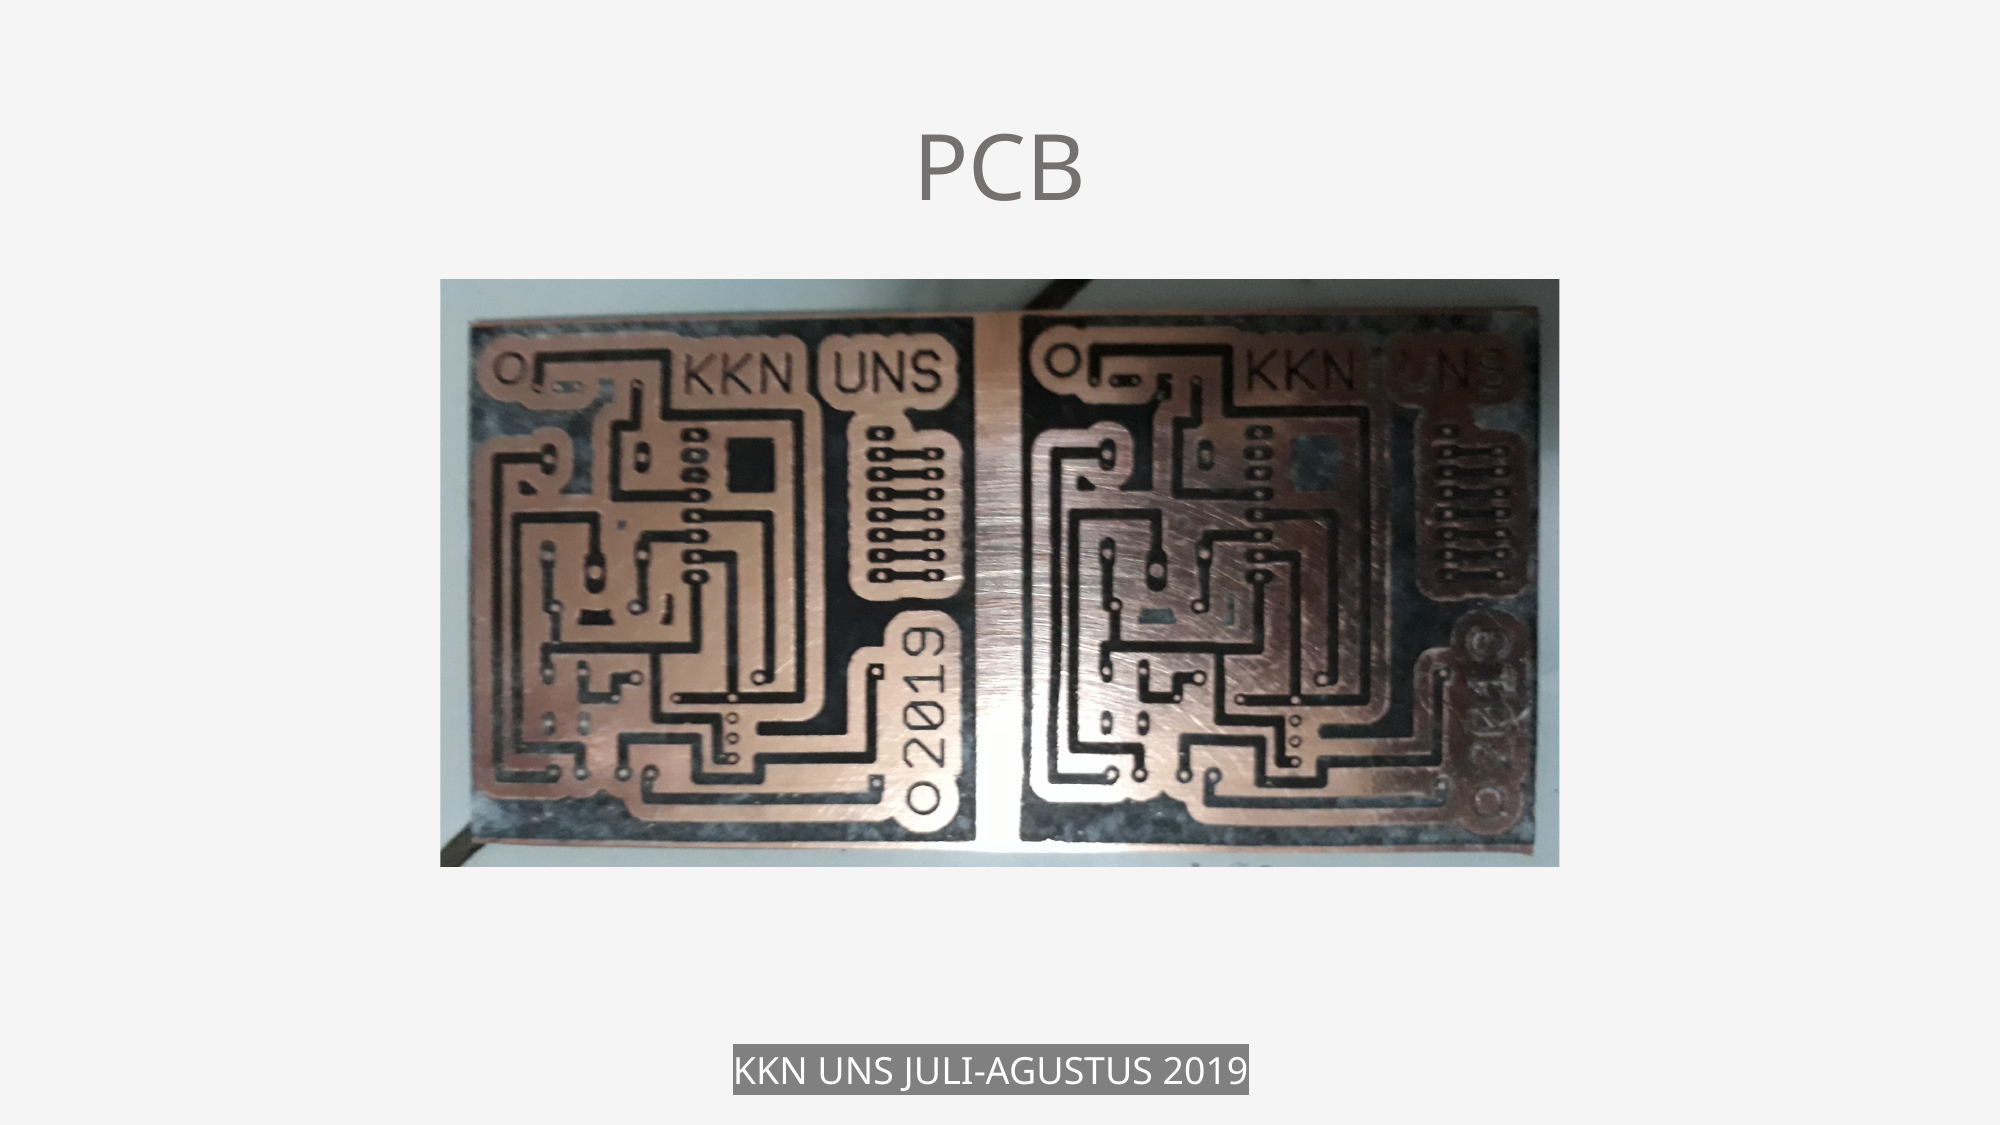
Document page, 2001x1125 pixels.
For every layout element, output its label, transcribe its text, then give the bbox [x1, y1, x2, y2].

picture [440, 279, 1560, 867]
title PCB [131, 61, 1869, 279]
